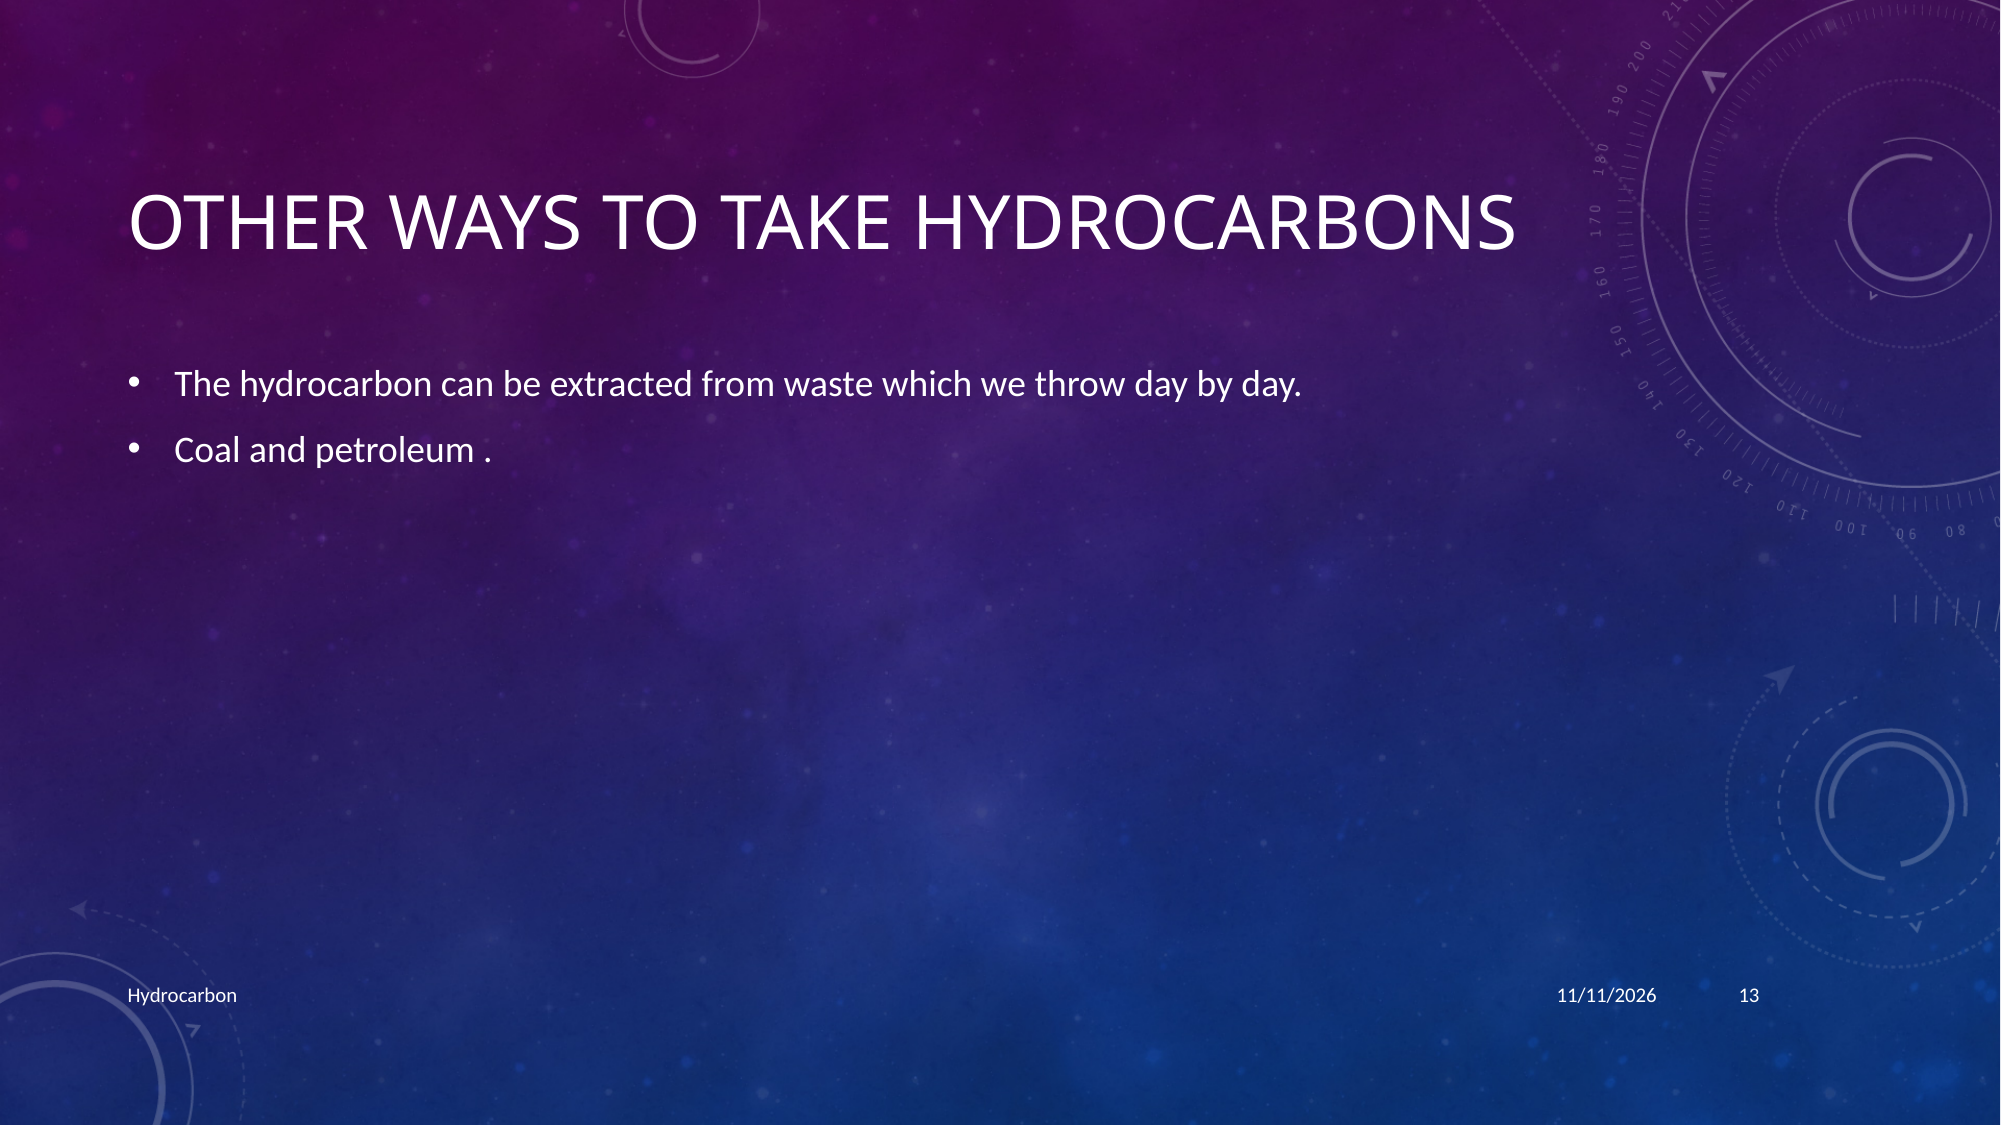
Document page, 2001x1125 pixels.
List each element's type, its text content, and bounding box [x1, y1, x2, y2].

slide_number 13 [1684, 963, 1775, 1025]
picture [0, 0, 2001, 1125]
footer Hydrocarbon [112, 963, 1397, 1025]
title Other ways to take hydrocarbons [112, 99, 1775, 339]
list The hydrocarbon can be extracted from waste which we throw day by day. Coal and petroleum . [112, 351, 1775, 950]
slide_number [1409, 963, 1672, 1025]
